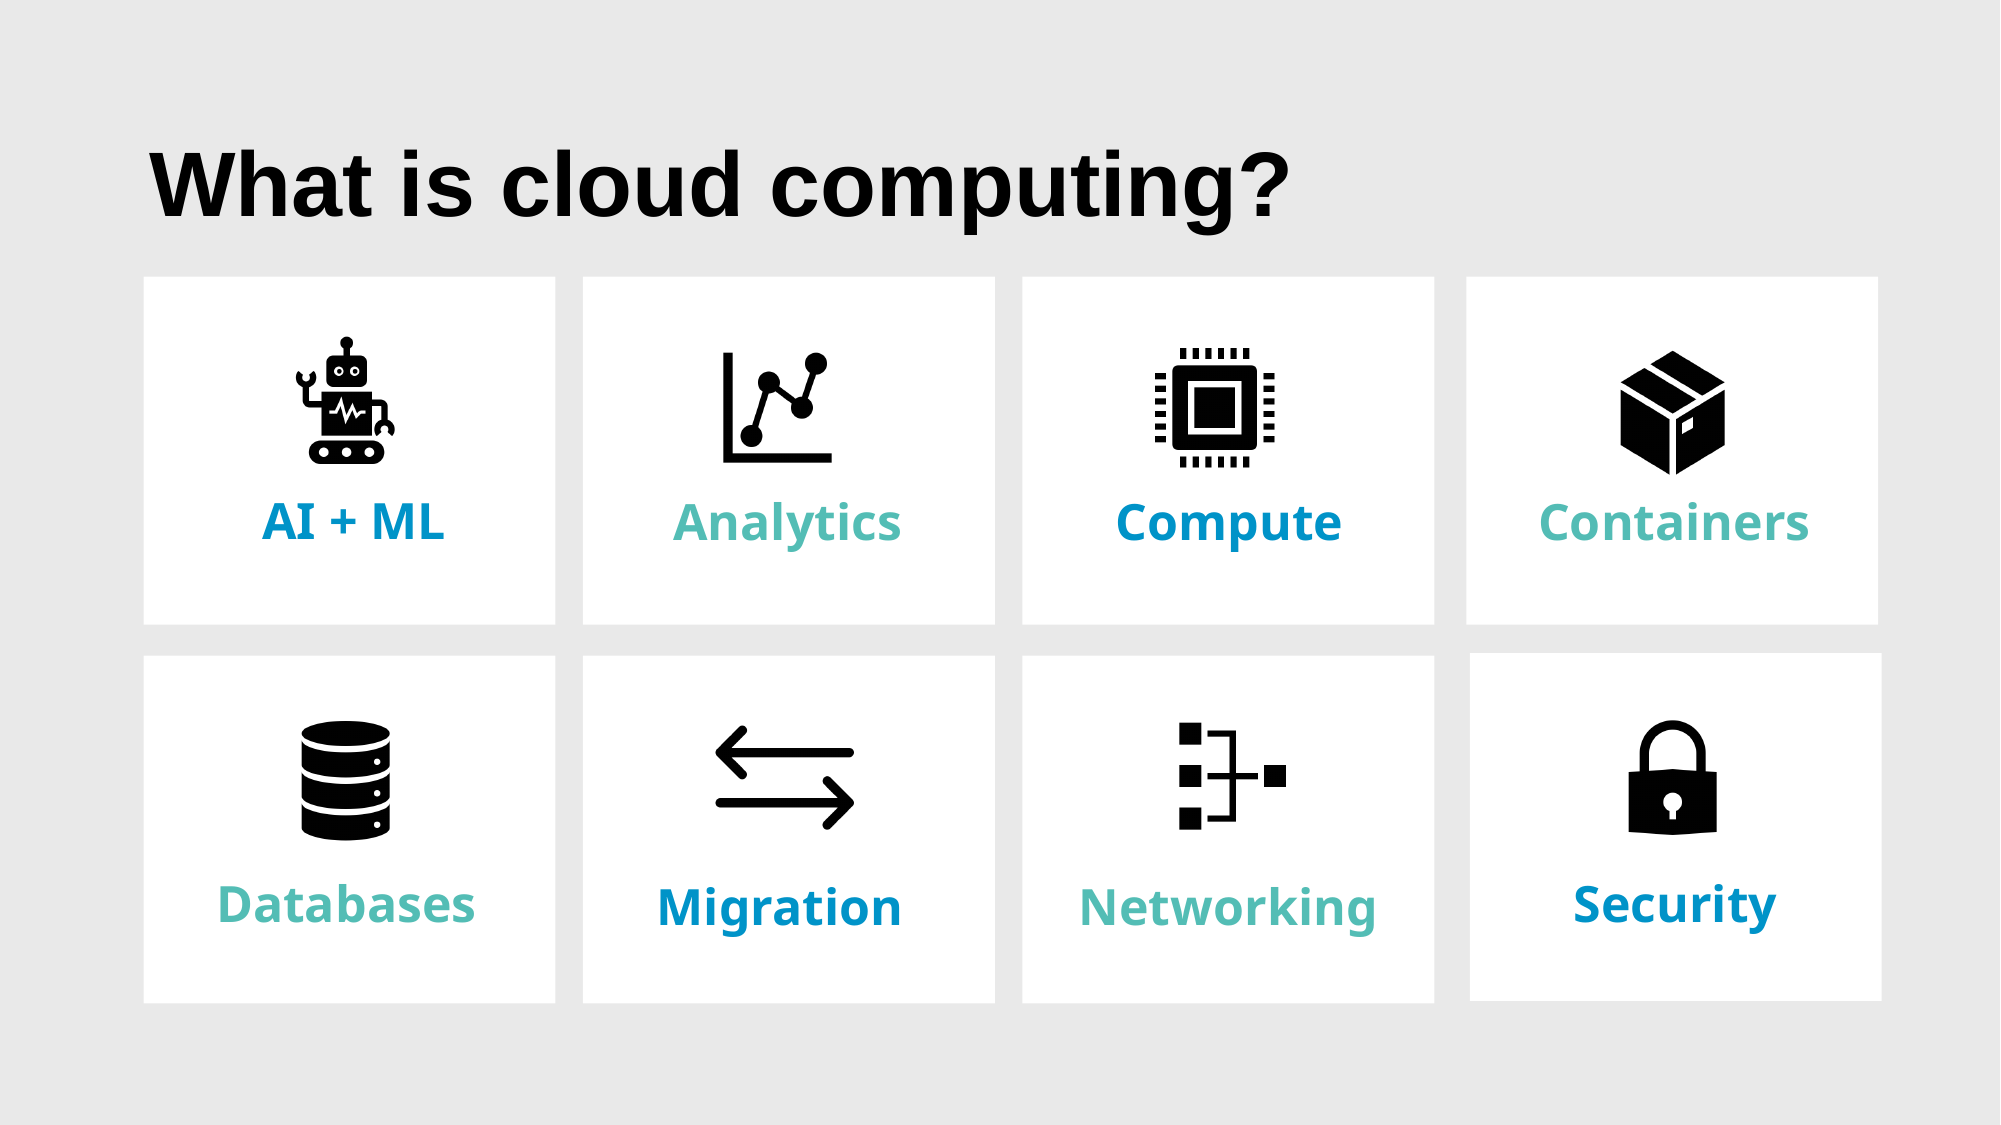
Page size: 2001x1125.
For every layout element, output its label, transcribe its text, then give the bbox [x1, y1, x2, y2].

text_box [1022, 655, 1435, 1004]
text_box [143, 655, 556, 1004]
title What is cloud computing? [134, 129, 1755, 261]
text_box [1466, 276, 1879, 625]
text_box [143, 276, 556, 625]
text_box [1469, 653, 1882, 1001]
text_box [1022, 276, 1435, 625]
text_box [582, 276, 995, 625]
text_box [582, 655, 995, 1004]
